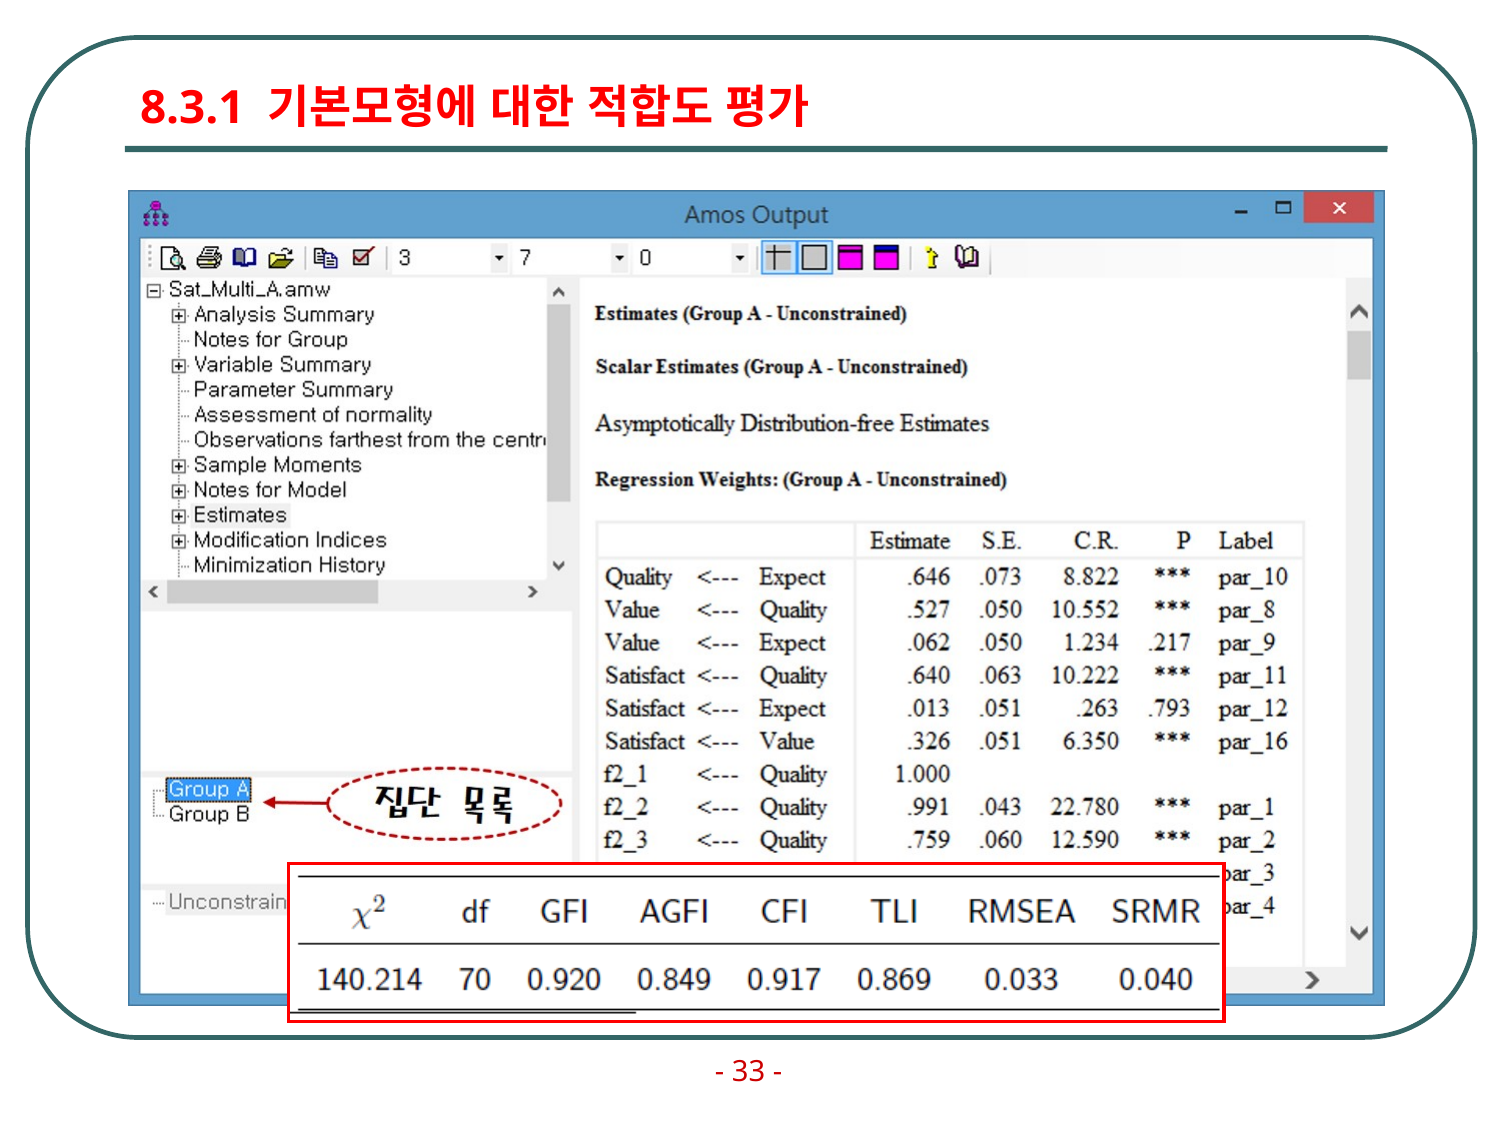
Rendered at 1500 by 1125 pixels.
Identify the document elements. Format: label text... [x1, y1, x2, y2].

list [127, 190, 1385, 1006]
picture [289, 865, 1223, 1021]
title 8.3.1 기본모형에 대한 적합도 평가 [125, 54, 1388, 140]
slide_number - 33 - [617, 1034, 881, 1111]
